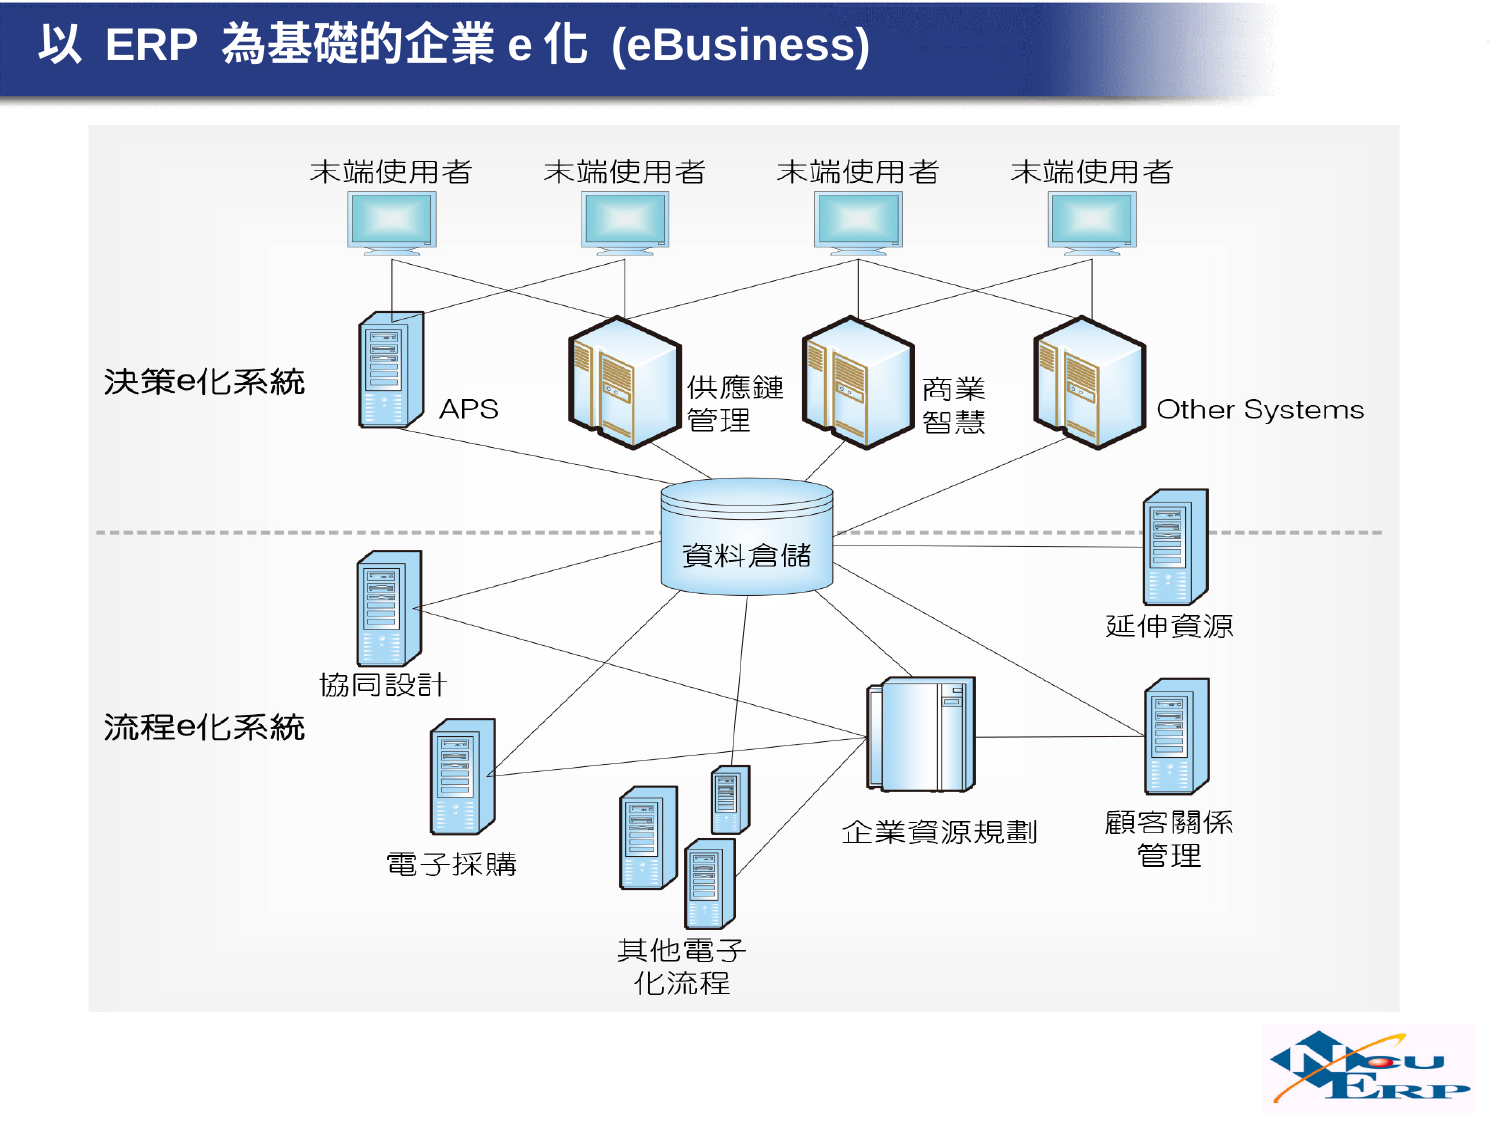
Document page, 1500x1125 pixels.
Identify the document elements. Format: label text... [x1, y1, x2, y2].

picture [0, 0, 1500, 114]
title 以 ERP 為基礎的企業e化 (eBusiness) [37, 0, 1163, 93]
picture [88, 125, 1400, 1012]
picture [1262, 1024, 1475, 1113]
